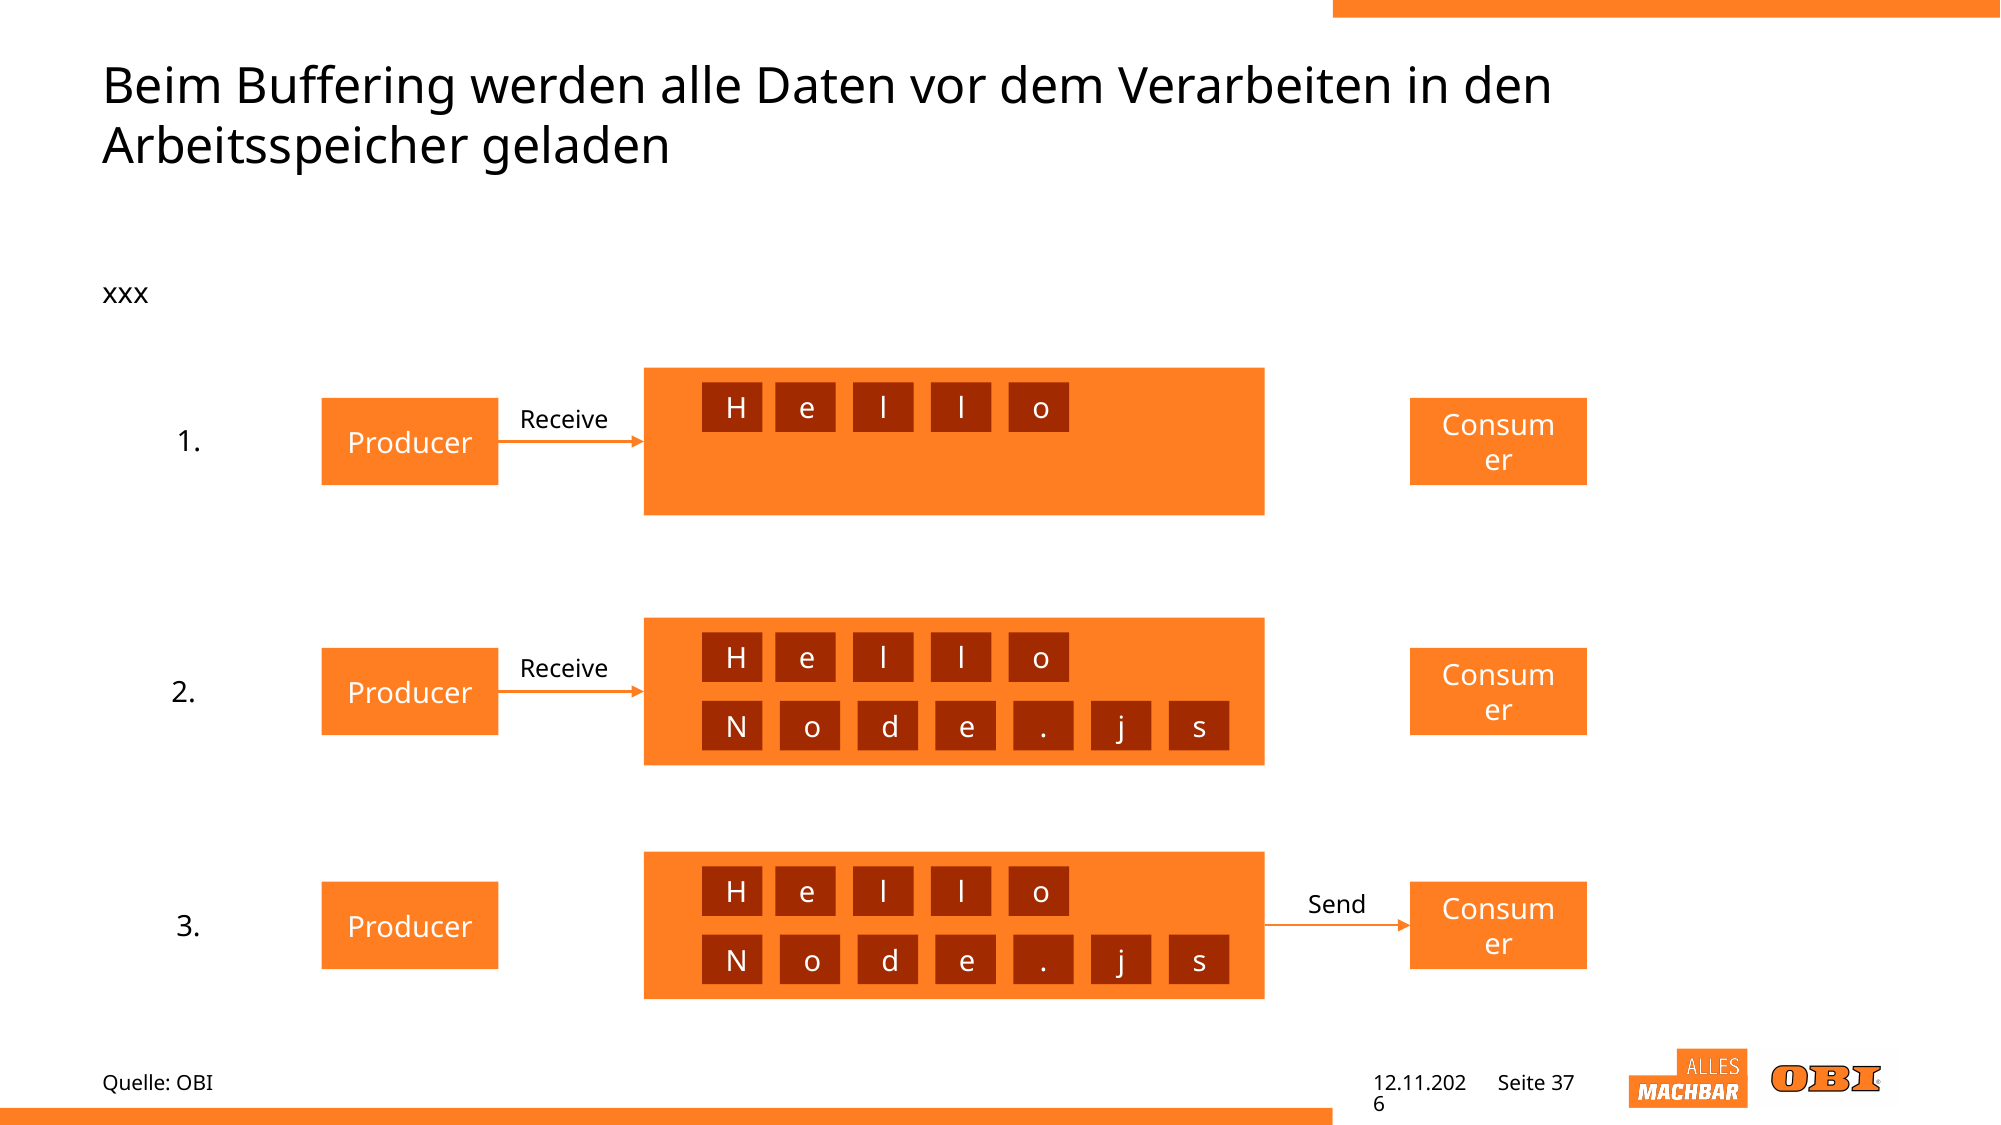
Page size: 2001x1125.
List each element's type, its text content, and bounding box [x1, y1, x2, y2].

picture [1638, 1058, 1739, 1100]
text_box e [934, 934, 997, 985]
text_box l [930, 631, 992, 683]
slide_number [1373, 1071, 1475, 1097]
text_box [643, 617, 1266, 766]
text_box Producer [321, 397, 499, 486]
text_box Receive [497, 403, 632, 434]
text_box Producer [321, 881, 499, 970]
text_box [643, 367, 1266, 516]
text_box Consumer [1409, 881, 1588, 970]
text_box N [701, 934, 763, 985]
text_box Send [1270, 888, 1405, 919]
text_box d [857, 700, 919, 751]
text_box l [930, 865, 992, 917]
picture [1754, 1048, 1898, 1107]
text_box Consumer [1409, 397, 1588, 486]
text_box xxx [102, 274, 1864, 310]
title Beim Buffering werden alle Daten vor dem Verarbeiten in den Arbeitsspeicher geladen [102, 112, 1880, 174]
text_box 3. [176, 907, 309, 943]
slide_number Seite 37 [1497, 1071, 1588, 1097]
text_box s [1168, 700, 1230, 751]
text_box j [1090, 934, 1152, 985]
text_box l [852, 865, 915, 917]
text_box l [930, 381, 992, 433]
text_box e [774, 865, 837, 917]
text_box 2. [171, 673, 304, 709]
text_box H [701, 865, 763, 917]
text_box o [779, 934, 841, 985]
text_box N [701, 700, 763, 751]
text_box H [701, 381, 763, 433]
text_box e [774, 631, 837, 683]
text_box o [1008, 381, 1070, 433]
text_box H [701, 631, 763, 683]
text_box 1. [176, 421, 309, 457]
text_box Consumer [1409, 647, 1588, 736]
text_box o [1008, 631, 1070, 683]
footer Quelle: OBI [102, 1071, 1271, 1097]
text_box [643, 850, 1266, 1000]
text_box Receive [497, 652, 632, 683]
text_box o [1008, 865, 1070, 917]
text_box e [774, 381, 837, 433]
text_box Producer [321, 647, 499, 736]
text_box . [1012, 934, 1075, 985]
text_box e [934, 700, 997, 751]
text_box l [852, 381, 915, 433]
text_box . [1012, 700, 1075, 751]
text_box s [1168, 934, 1230, 985]
text_box d [857, 934, 919, 985]
text_box l [852, 631, 915, 683]
text_box j [1090, 700, 1152, 751]
text_box o [779, 700, 841, 751]
